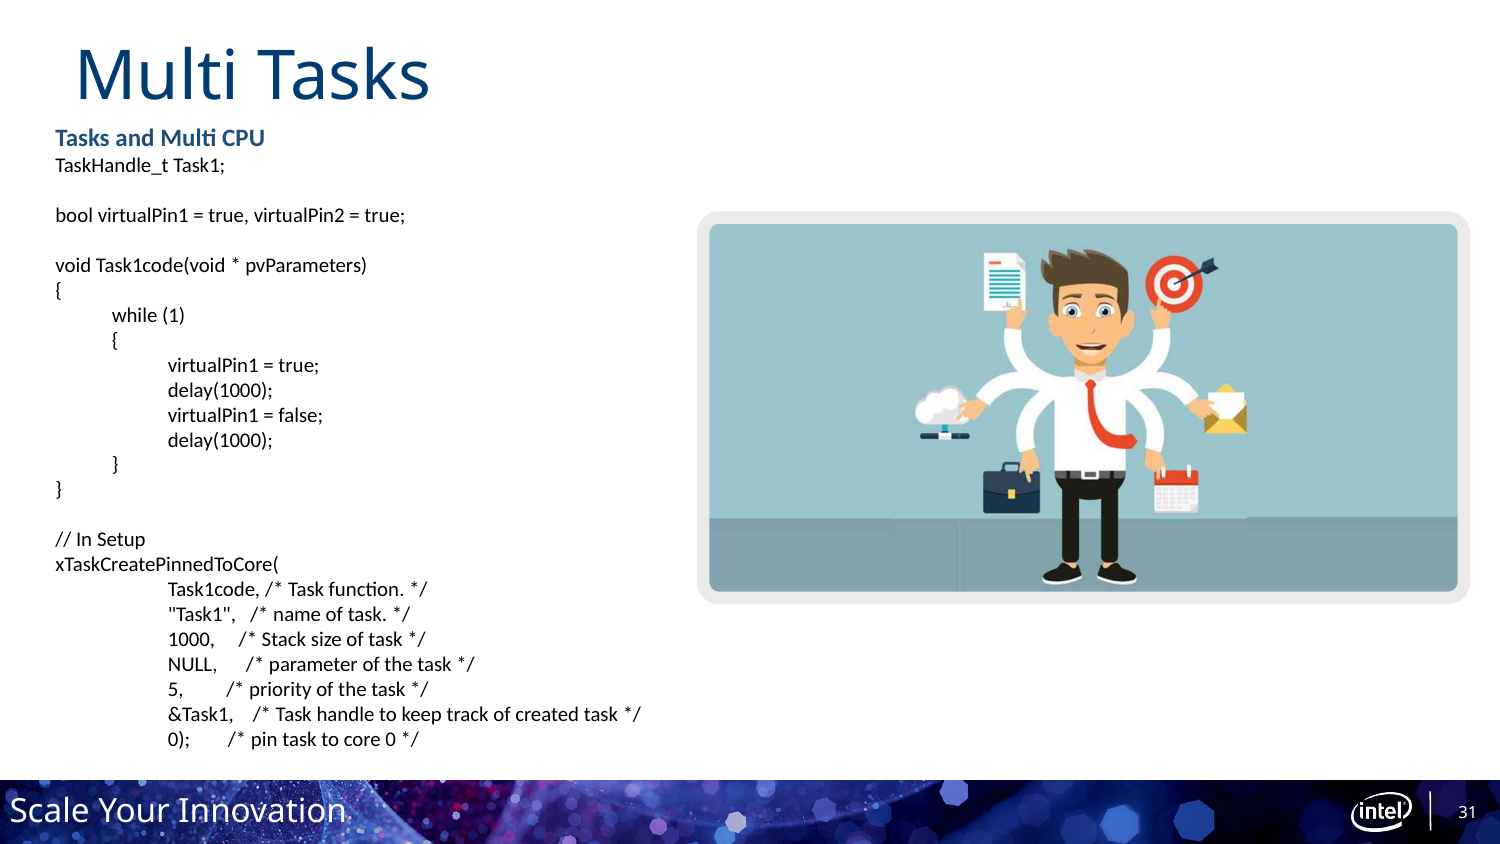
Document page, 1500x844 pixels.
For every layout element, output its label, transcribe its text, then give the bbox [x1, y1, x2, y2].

picture [0, 780, 1500, 844]
slide_number 31 [1127, 791, 1478, 837]
picture [702, 217, 1465, 599]
text_box Tasks and Multi CPU TaskHandle_t Task1; bool virtualPin1 = true, virtualPin2 = true; void Task1code(void * pvParameters) { while (1) { virtualPin1 = true; delay(1000); virtualPin1 = false; delay(1000); } } // In Setup xTaskCreatePinnedToCore( Task1code, /* Task function. */ "Task1", /* name of task. */ 1000, /* Stack size of task */ NULL, /* parameter of the task */ 5, /* priority of the task */ &Task1, /* Task handle to keep track of created task */ 0); /* pin task to core 0 */ [40, 114, 661, 784]
title Multi Tasks [74, 50, 1425, 115]
